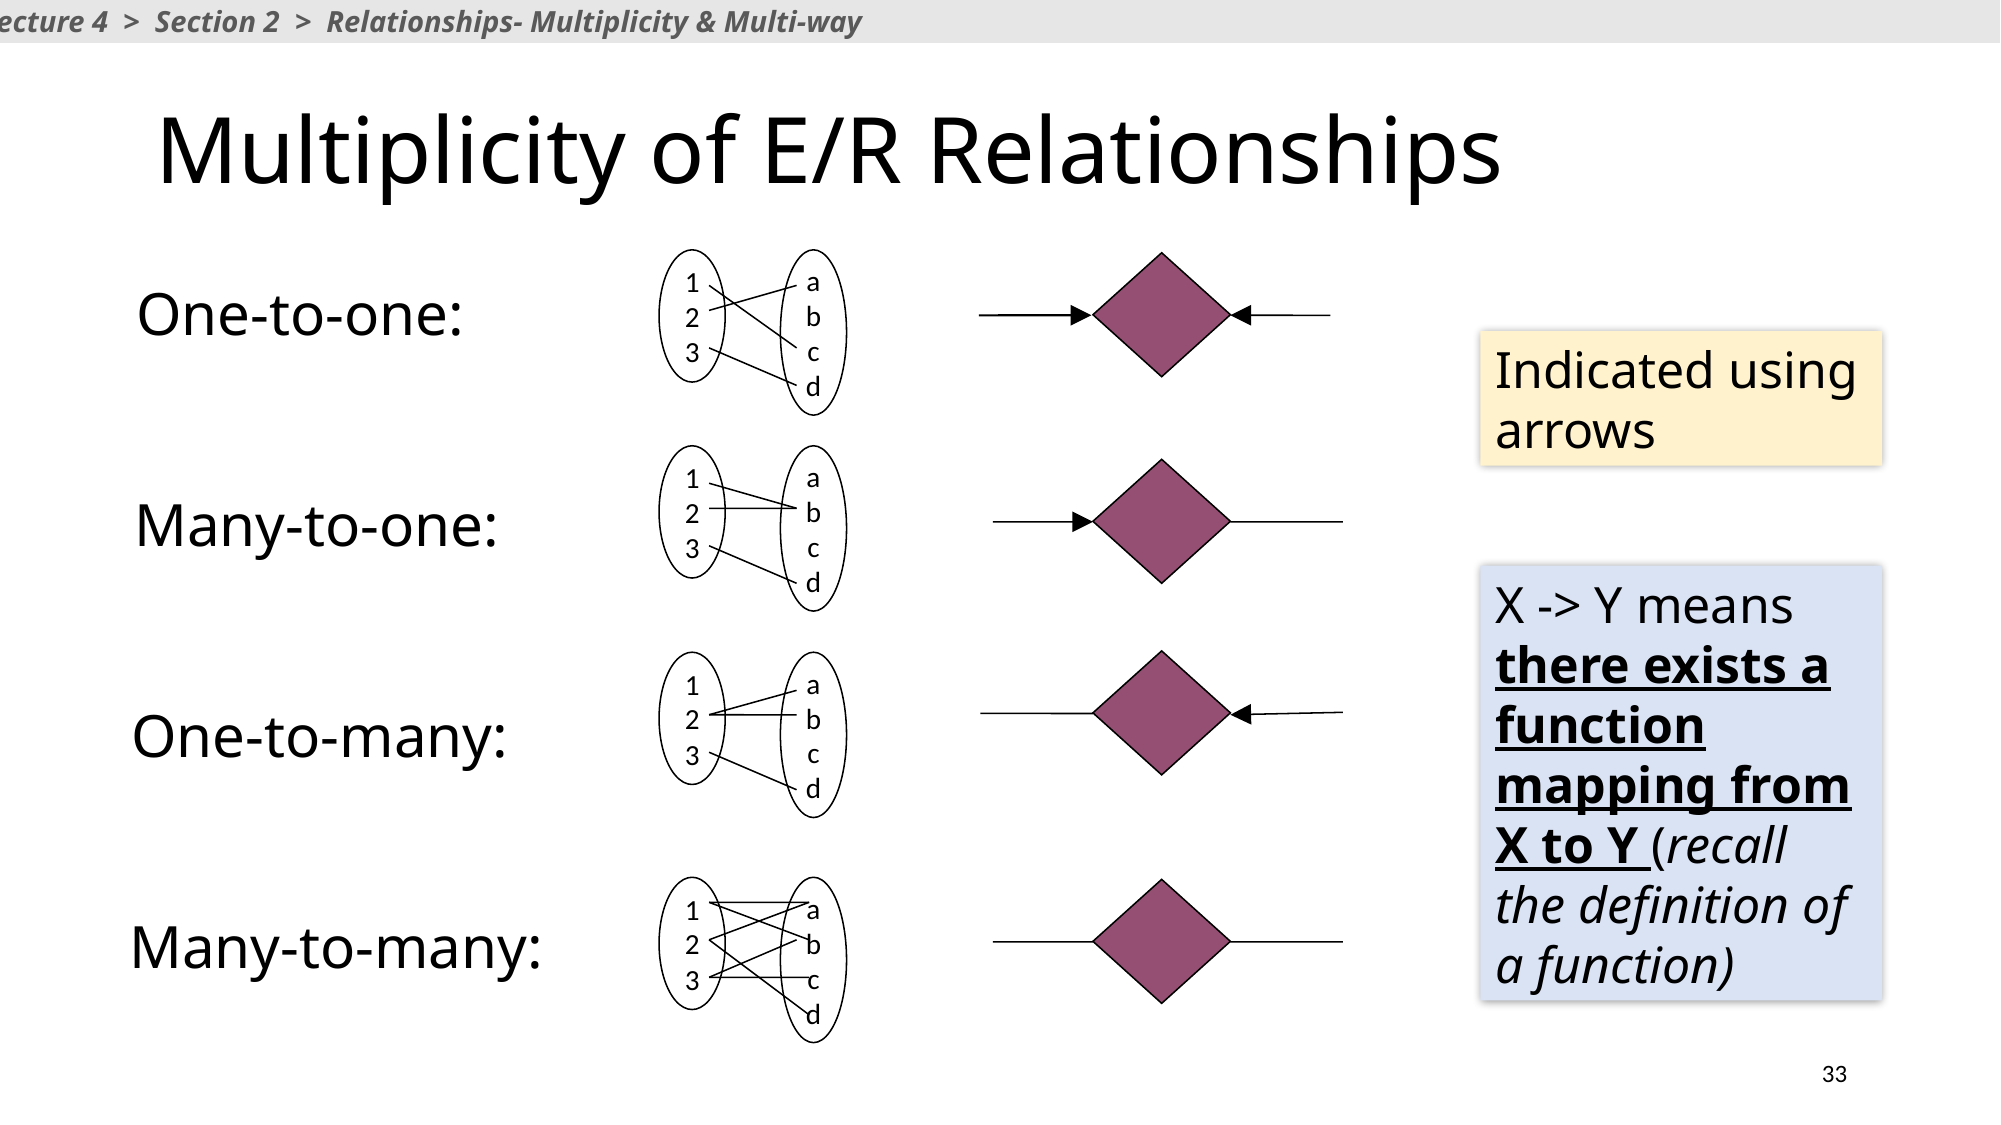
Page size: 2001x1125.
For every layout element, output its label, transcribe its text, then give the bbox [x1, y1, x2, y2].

slide_number 33 [1412, 1042, 1863, 1103]
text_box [139, 249, 1331, 416]
text_box Indicated using arrows [1480, 331, 1883, 466]
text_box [139, 445, 1343, 612]
text_box X -> Y means there exists a function mapping from X to Y (recall the definition of a function) [1480, 565, 1883, 1001]
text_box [0, 0, 2000, 47]
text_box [139, 877, 1343, 1043]
title Multiplicity of E/R Relationships [139, 60, 1840, 248]
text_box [139, 650, 1343, 818]
